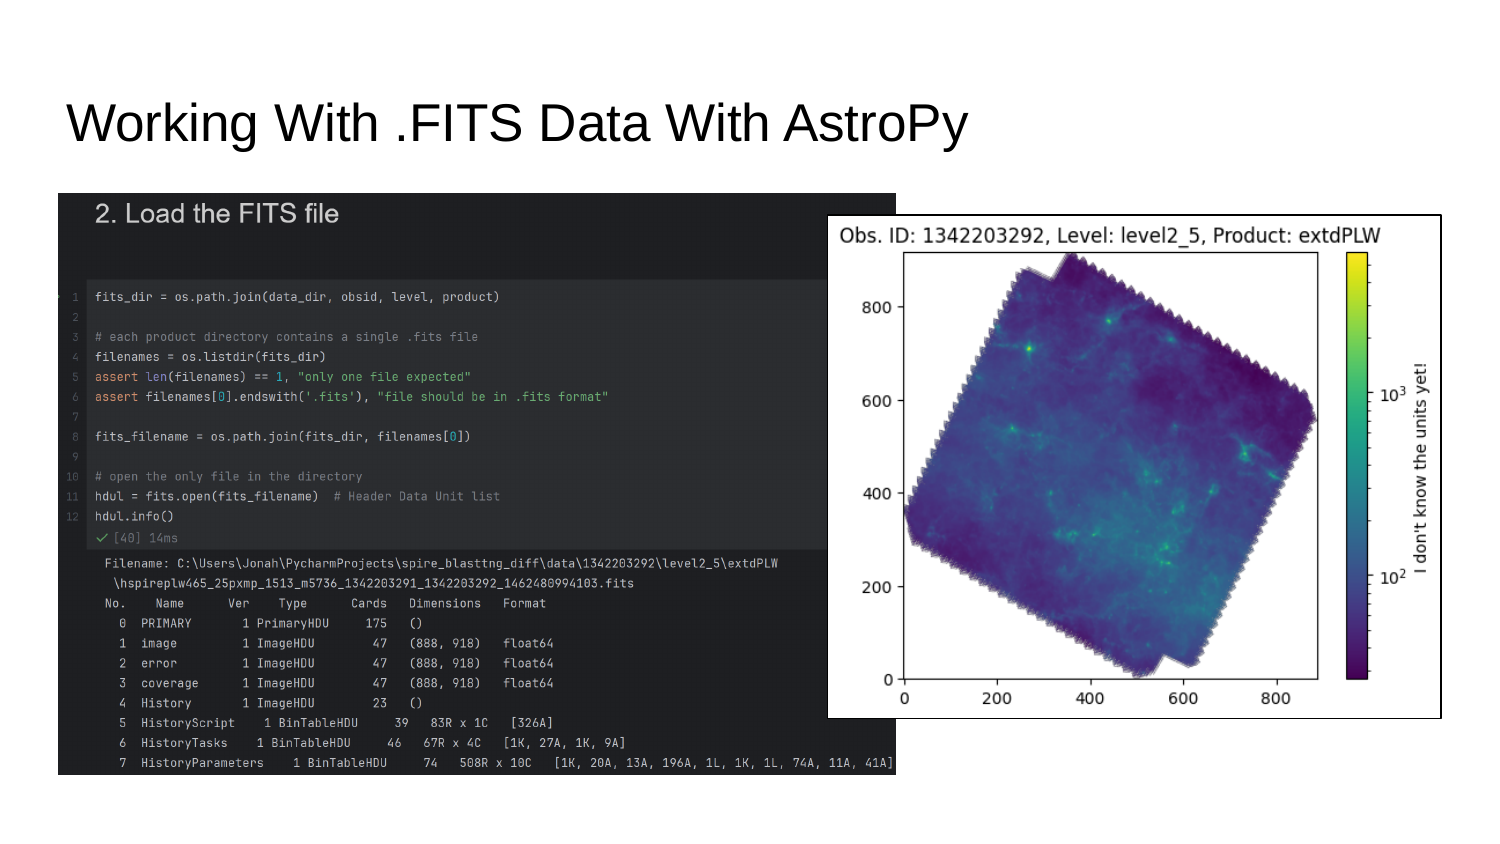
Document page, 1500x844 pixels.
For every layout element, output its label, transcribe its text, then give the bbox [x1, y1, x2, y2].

title Working With .FITS Data With AstroPy [51, 72, 1449, 167]
picture [57, 193, 1441, 775]
